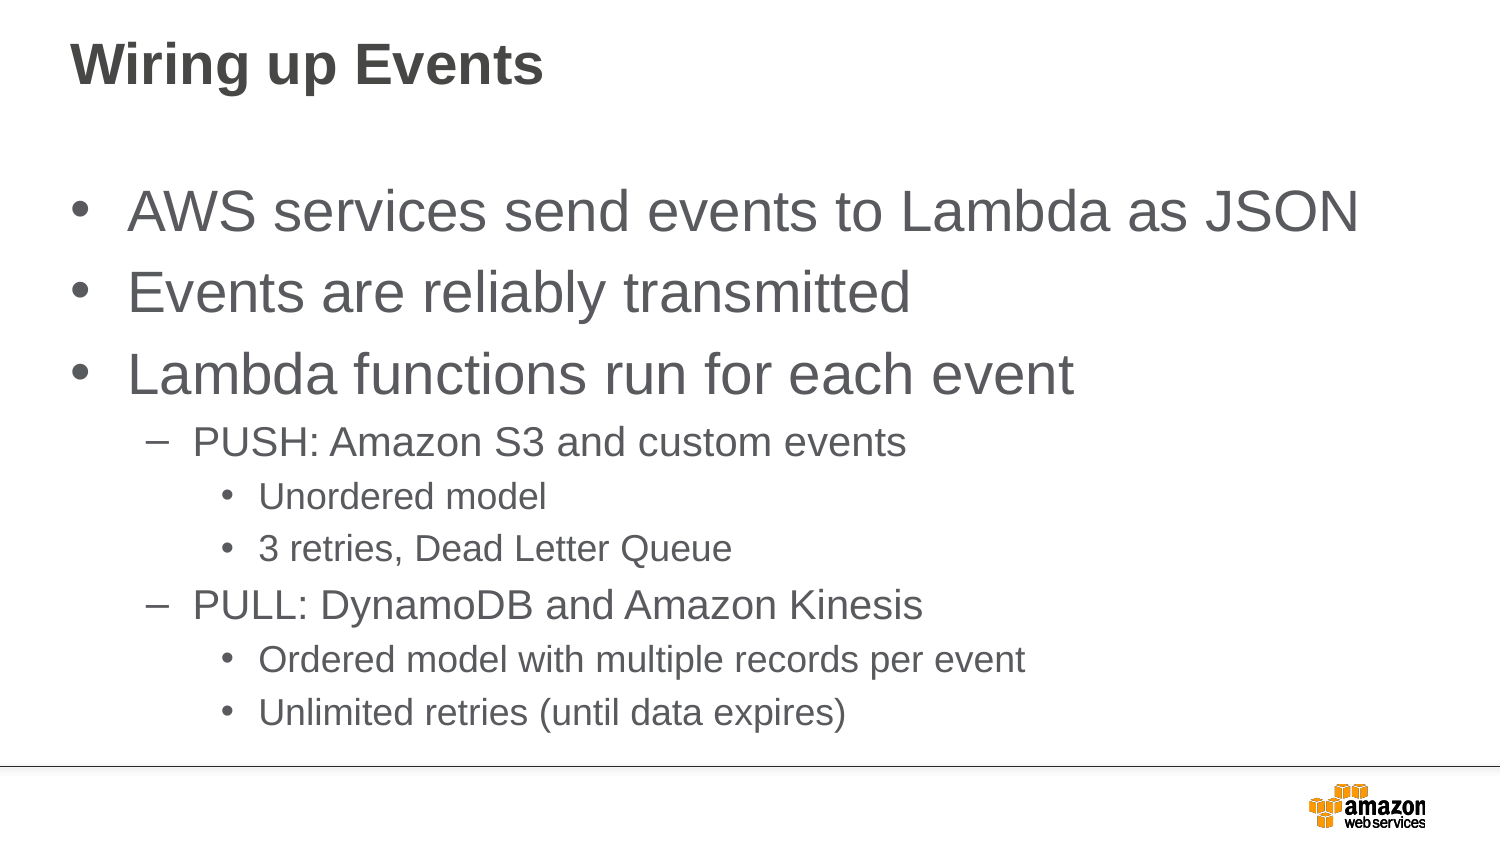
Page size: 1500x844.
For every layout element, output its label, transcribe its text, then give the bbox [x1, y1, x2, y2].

list AWS services send events to Lambda as JSON Events are reliably transmitted Lambda functions run for each event PUSH: Amazon S3 and custom events Unordered model 3 retries, Dead Letter Queue PULL: DynamoDB and Amazon Kinesis Ordered model with multiple records per event Unlimited retries (until data expires) [55, 165, 1402, 749]
title Wiring up Events [55, 18, 1402, 160]
